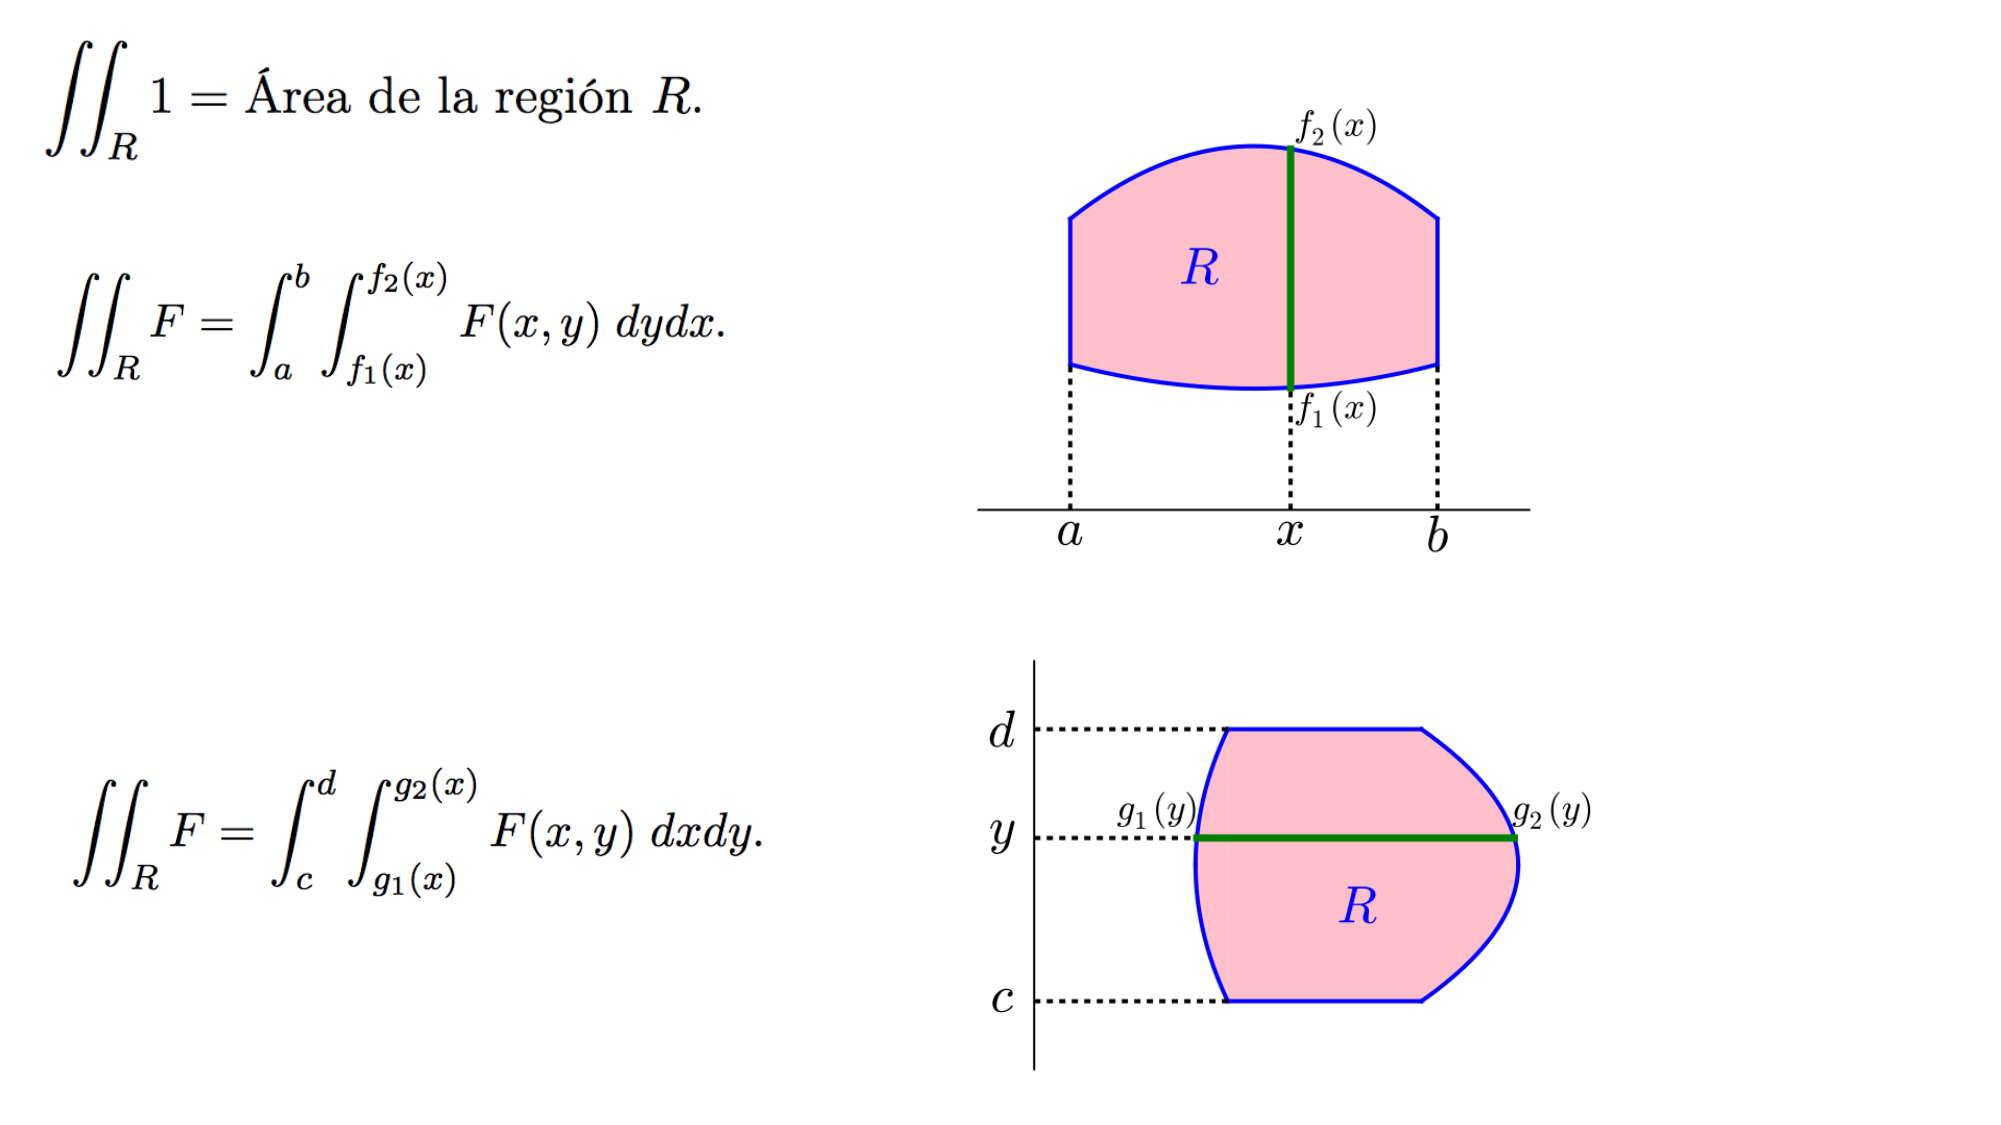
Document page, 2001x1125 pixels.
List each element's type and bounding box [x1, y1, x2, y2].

picture [48, 757, 777, 918]
picture [962, 84, 1546, 568]
picture [35, 247, 742, 405]
picture [962, 647, 1611, 1080]
list [35, 33, 713, 169]
